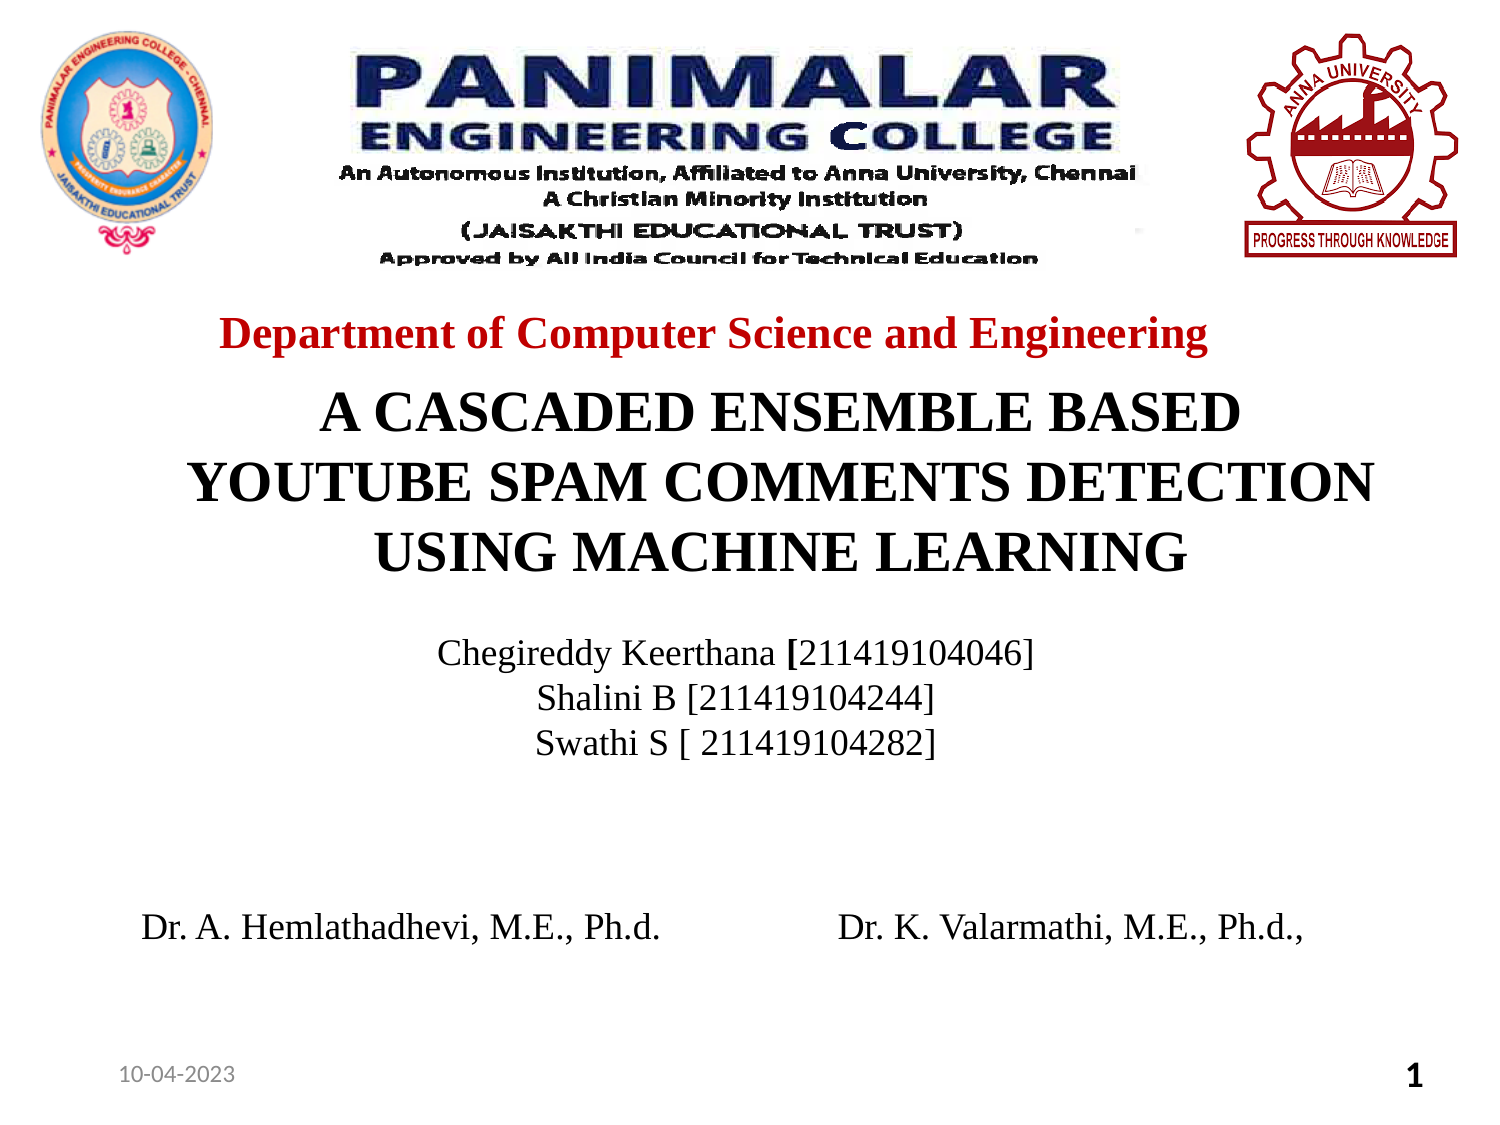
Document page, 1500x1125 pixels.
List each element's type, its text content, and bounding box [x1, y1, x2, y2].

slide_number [103, 1042, 441, 1103]
picture [17, 20, 1459, 271]
text_box Chegireddy Keerthana [211419104046] Shalini B [211419104244] Swathi S [ 211419104282] [341, 620, 1130, 770]
text_box Dr. K. Valarmathi, M.E., Ph.d., [822, 894, 1404, 955]
slide_number 1 [1059, 1042, 1439, 1103]
text_box Dr. A. Hemlathadhevi, M.E., Ph.d. [126, 894, 697, 1000]
text_box Department of Computer Science and Engineering [204, 295, 1296, 366]
text_box A CASCADED ENSEMBLE BASED YOUTUBE SPAM COMMENTS DETECTION USING MACHINE LEARNING [158, 366, 1404, 591]
